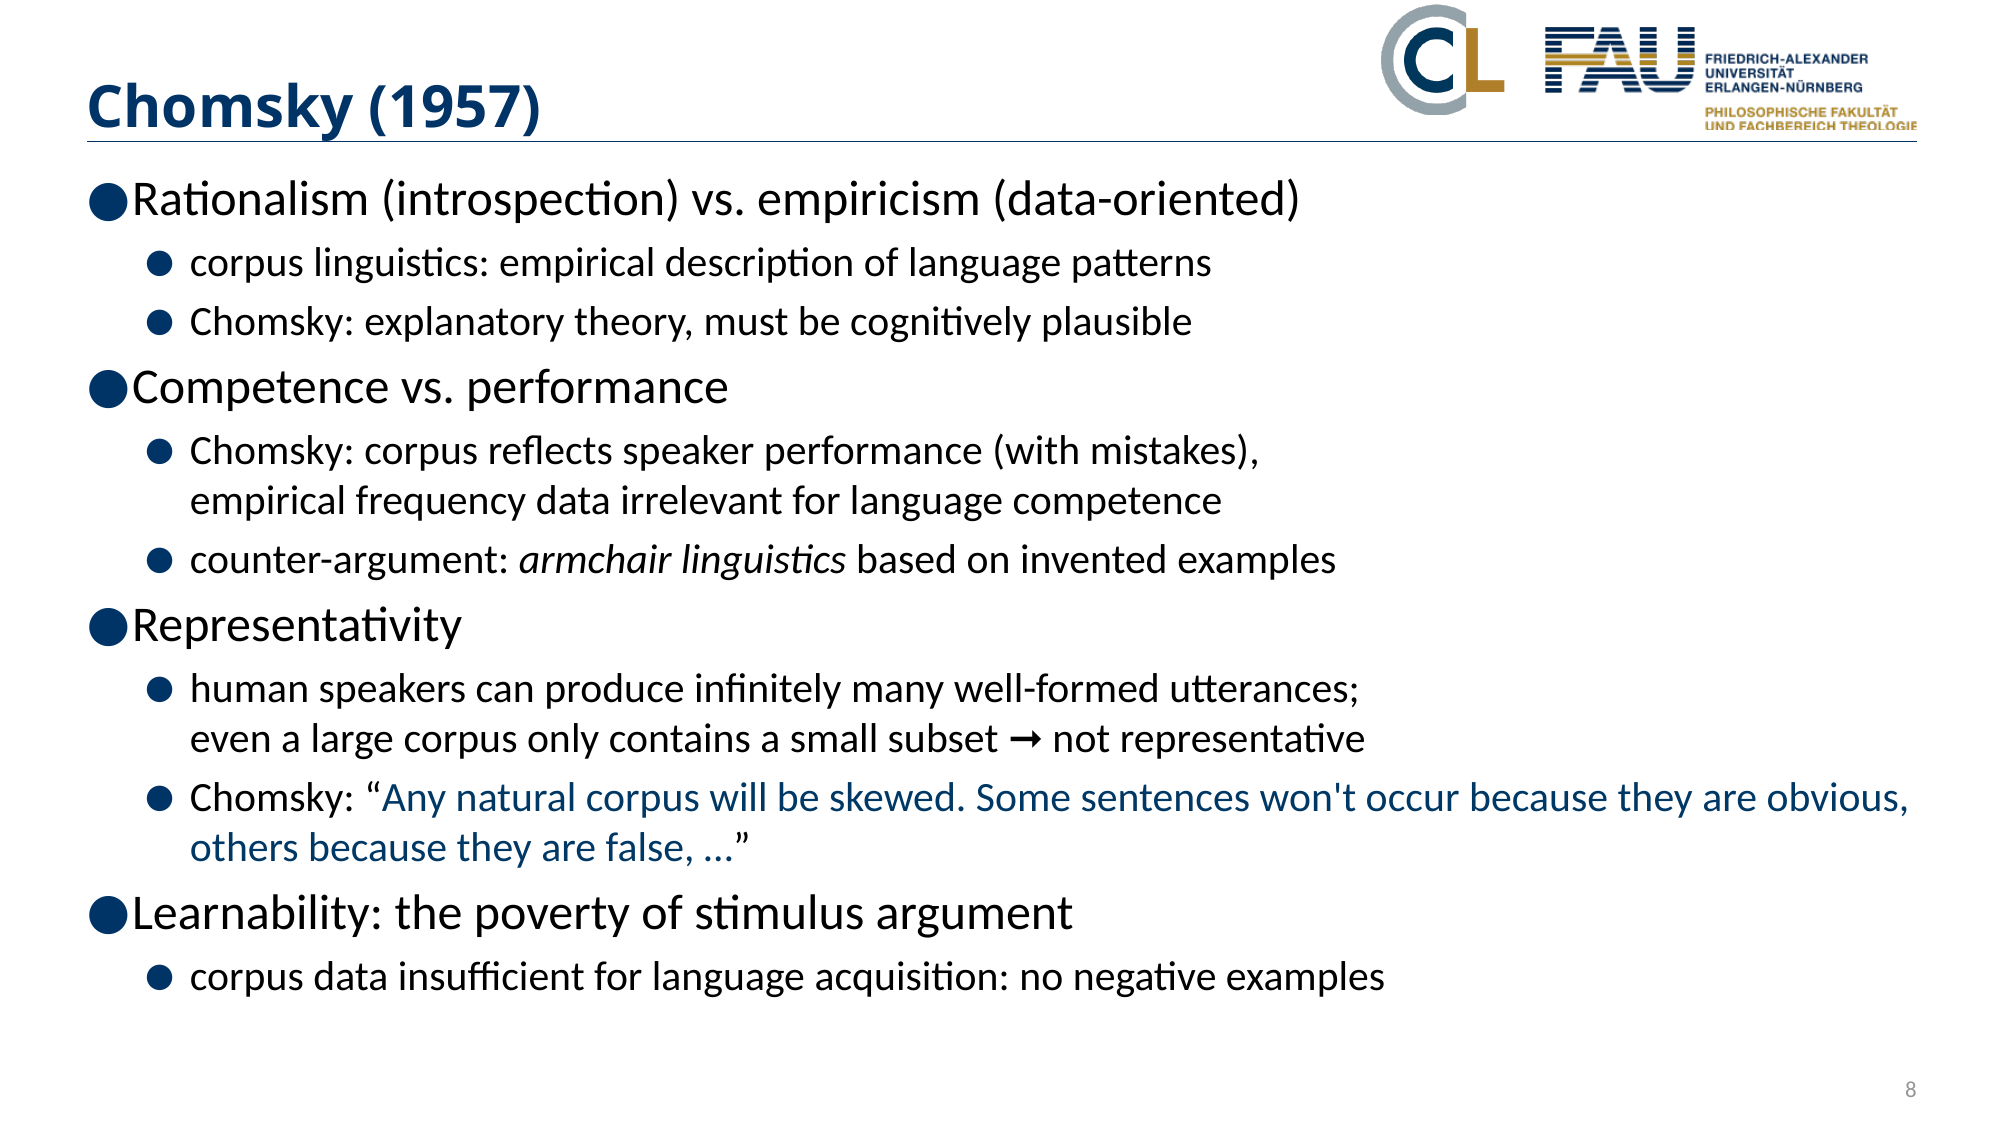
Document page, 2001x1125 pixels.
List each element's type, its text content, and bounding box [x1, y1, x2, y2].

list Rationalism (introspection) vs. empiricism (data-oriented) corpus linguistics: empirical description of language patterns Chomsky: explanatory theory, must be cognitively plausible Competence vs. performance Chomsky: corpus reflects speaker performance (with mistakes), empirical frequency data irrelevant for language competence counter-argument: armchair linguistics based on invented examples Representativity human speakers can produce infinitely many well-formed utterances; even a large corpus only contains a small subset ➞ not representative Chomsky: “Any natural corpus will be skewed. Some sentences won't occur because they are obvious, others because they are false, …” Learnability: the poverty of stimulus argument corpus data insufficient for language acquisition: no negative examples [86, 165, 1917, 1052]
slide_number 8 [1818, 1051, 1917, 1125]
title Chomsky (1957) [86, 20, 1354, 139]
